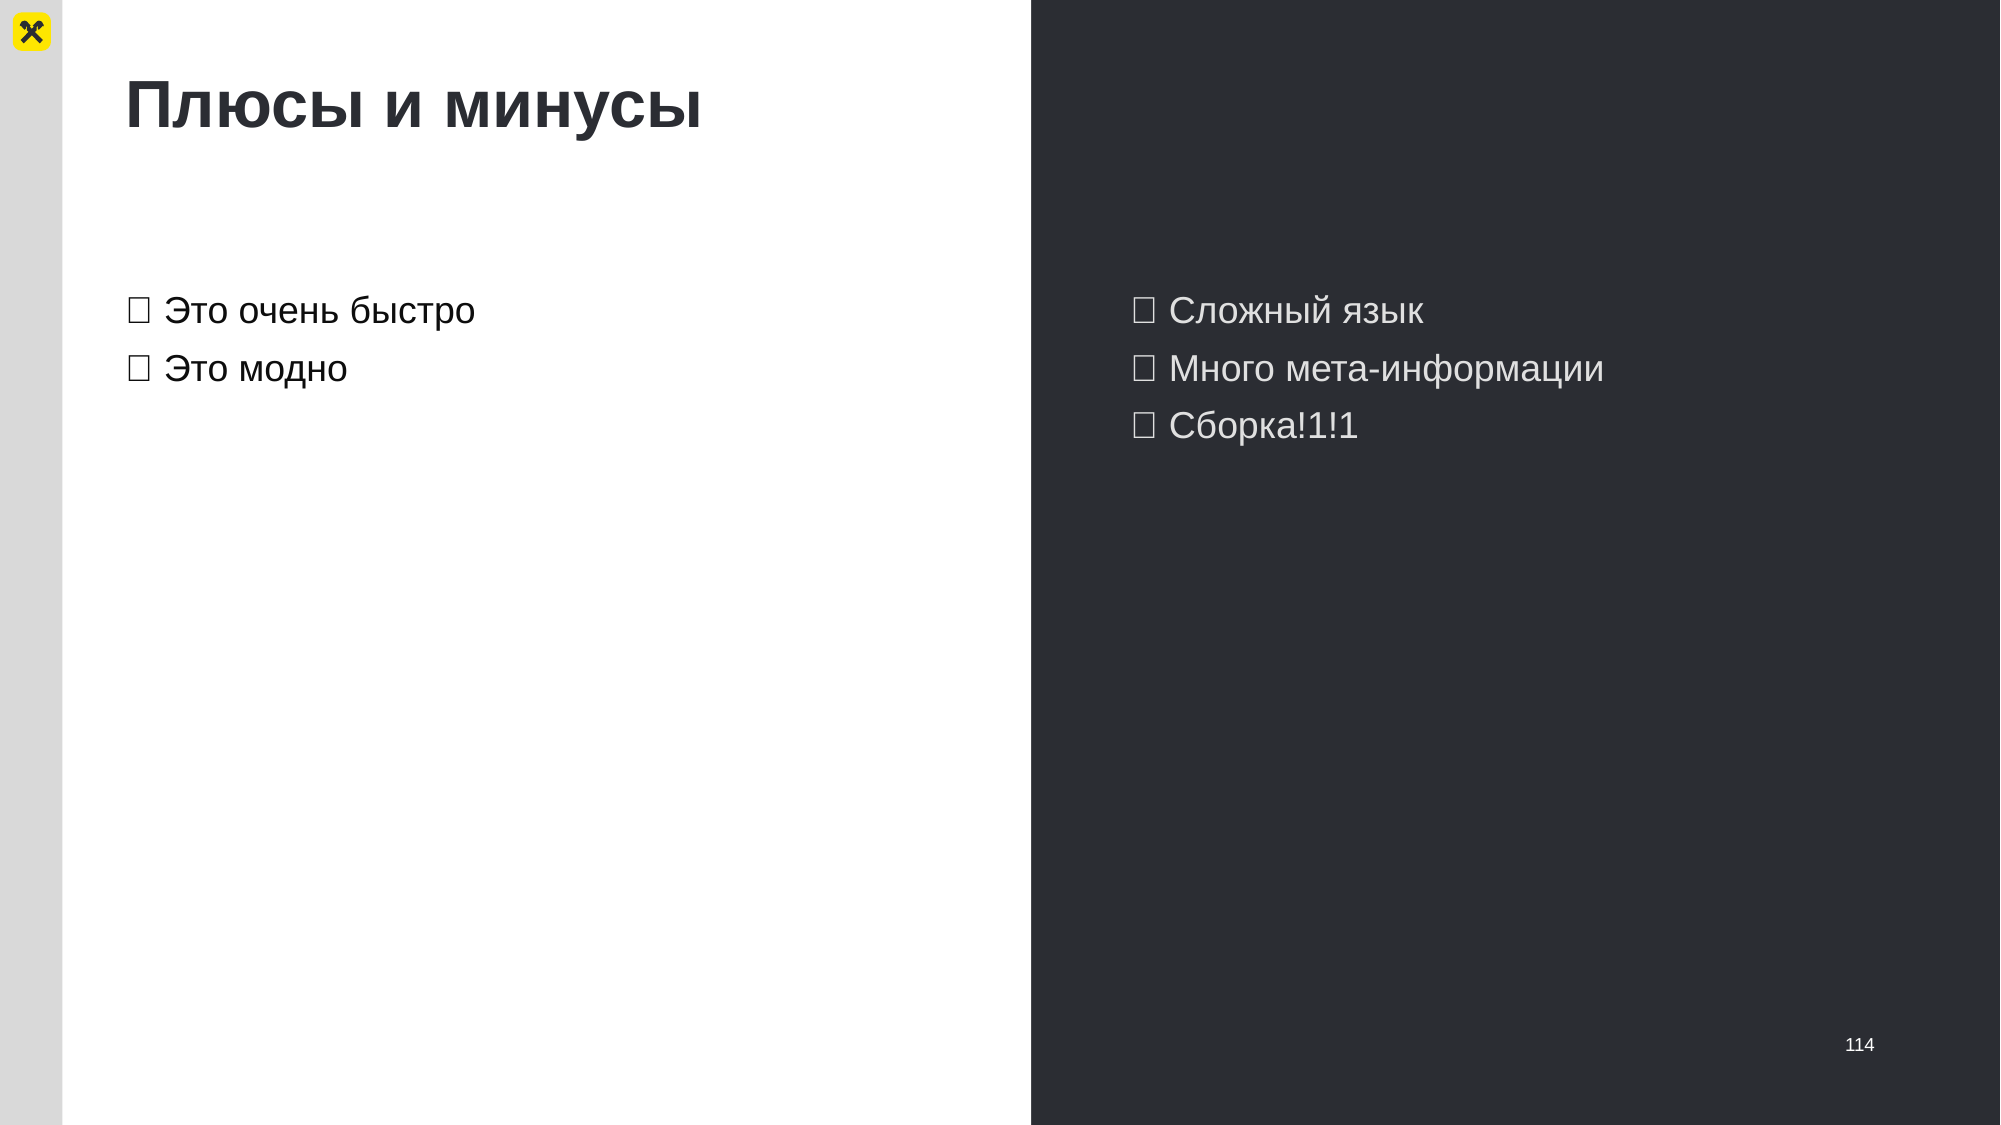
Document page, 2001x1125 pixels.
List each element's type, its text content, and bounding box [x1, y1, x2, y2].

slide_number 114 [1749, 1000, 1875, 1064]
title Плюсы и минусы [125, 62, 1875, 157]
list ❌ Сложный язык ❌ Много мета-информации ❌ Сборка!1!1 [1130, 278, 1875, 719]
list ✅ Это очень быстро ✅ Это модно [125, 278, 875, 719]
